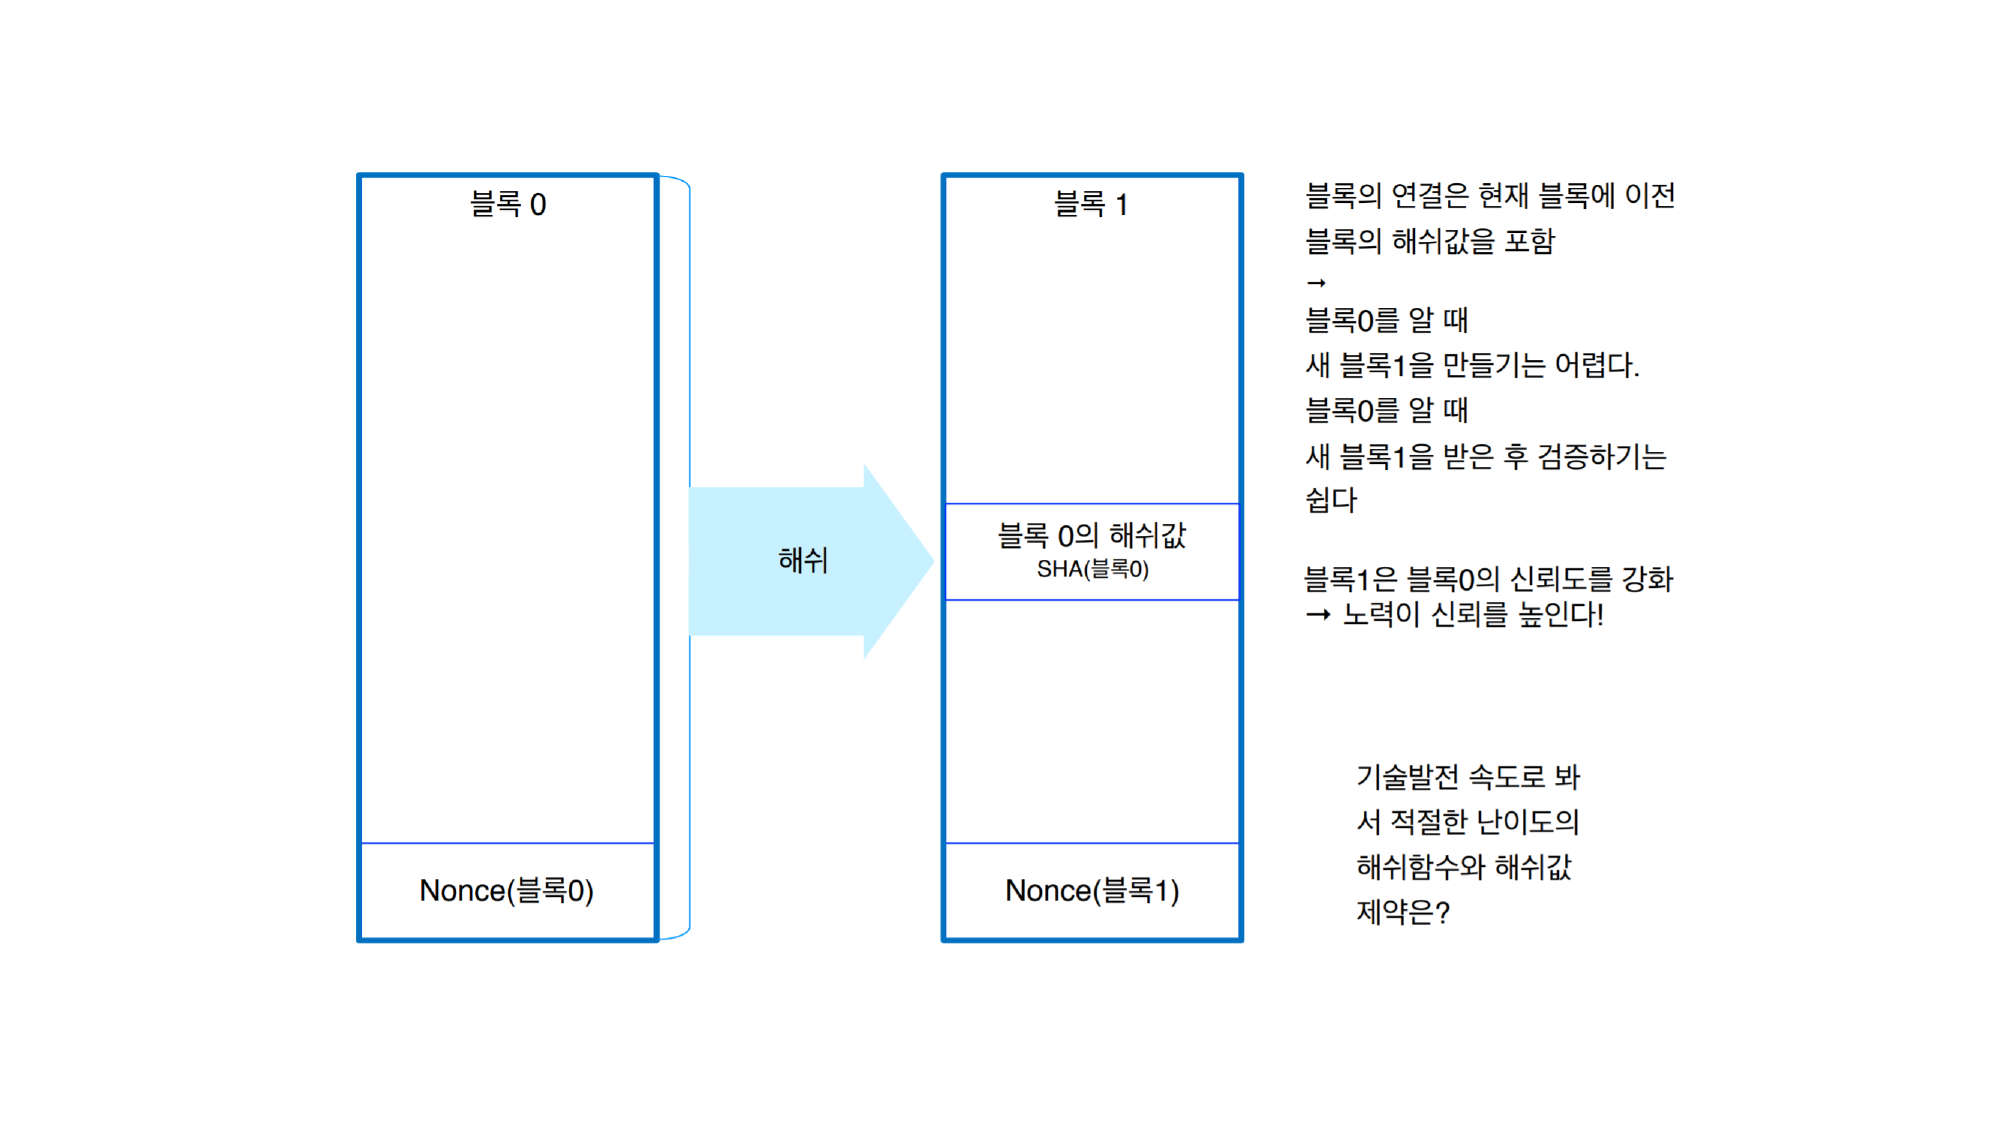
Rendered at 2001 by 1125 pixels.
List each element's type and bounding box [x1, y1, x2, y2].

picture [314, 143, 1686, 982]
